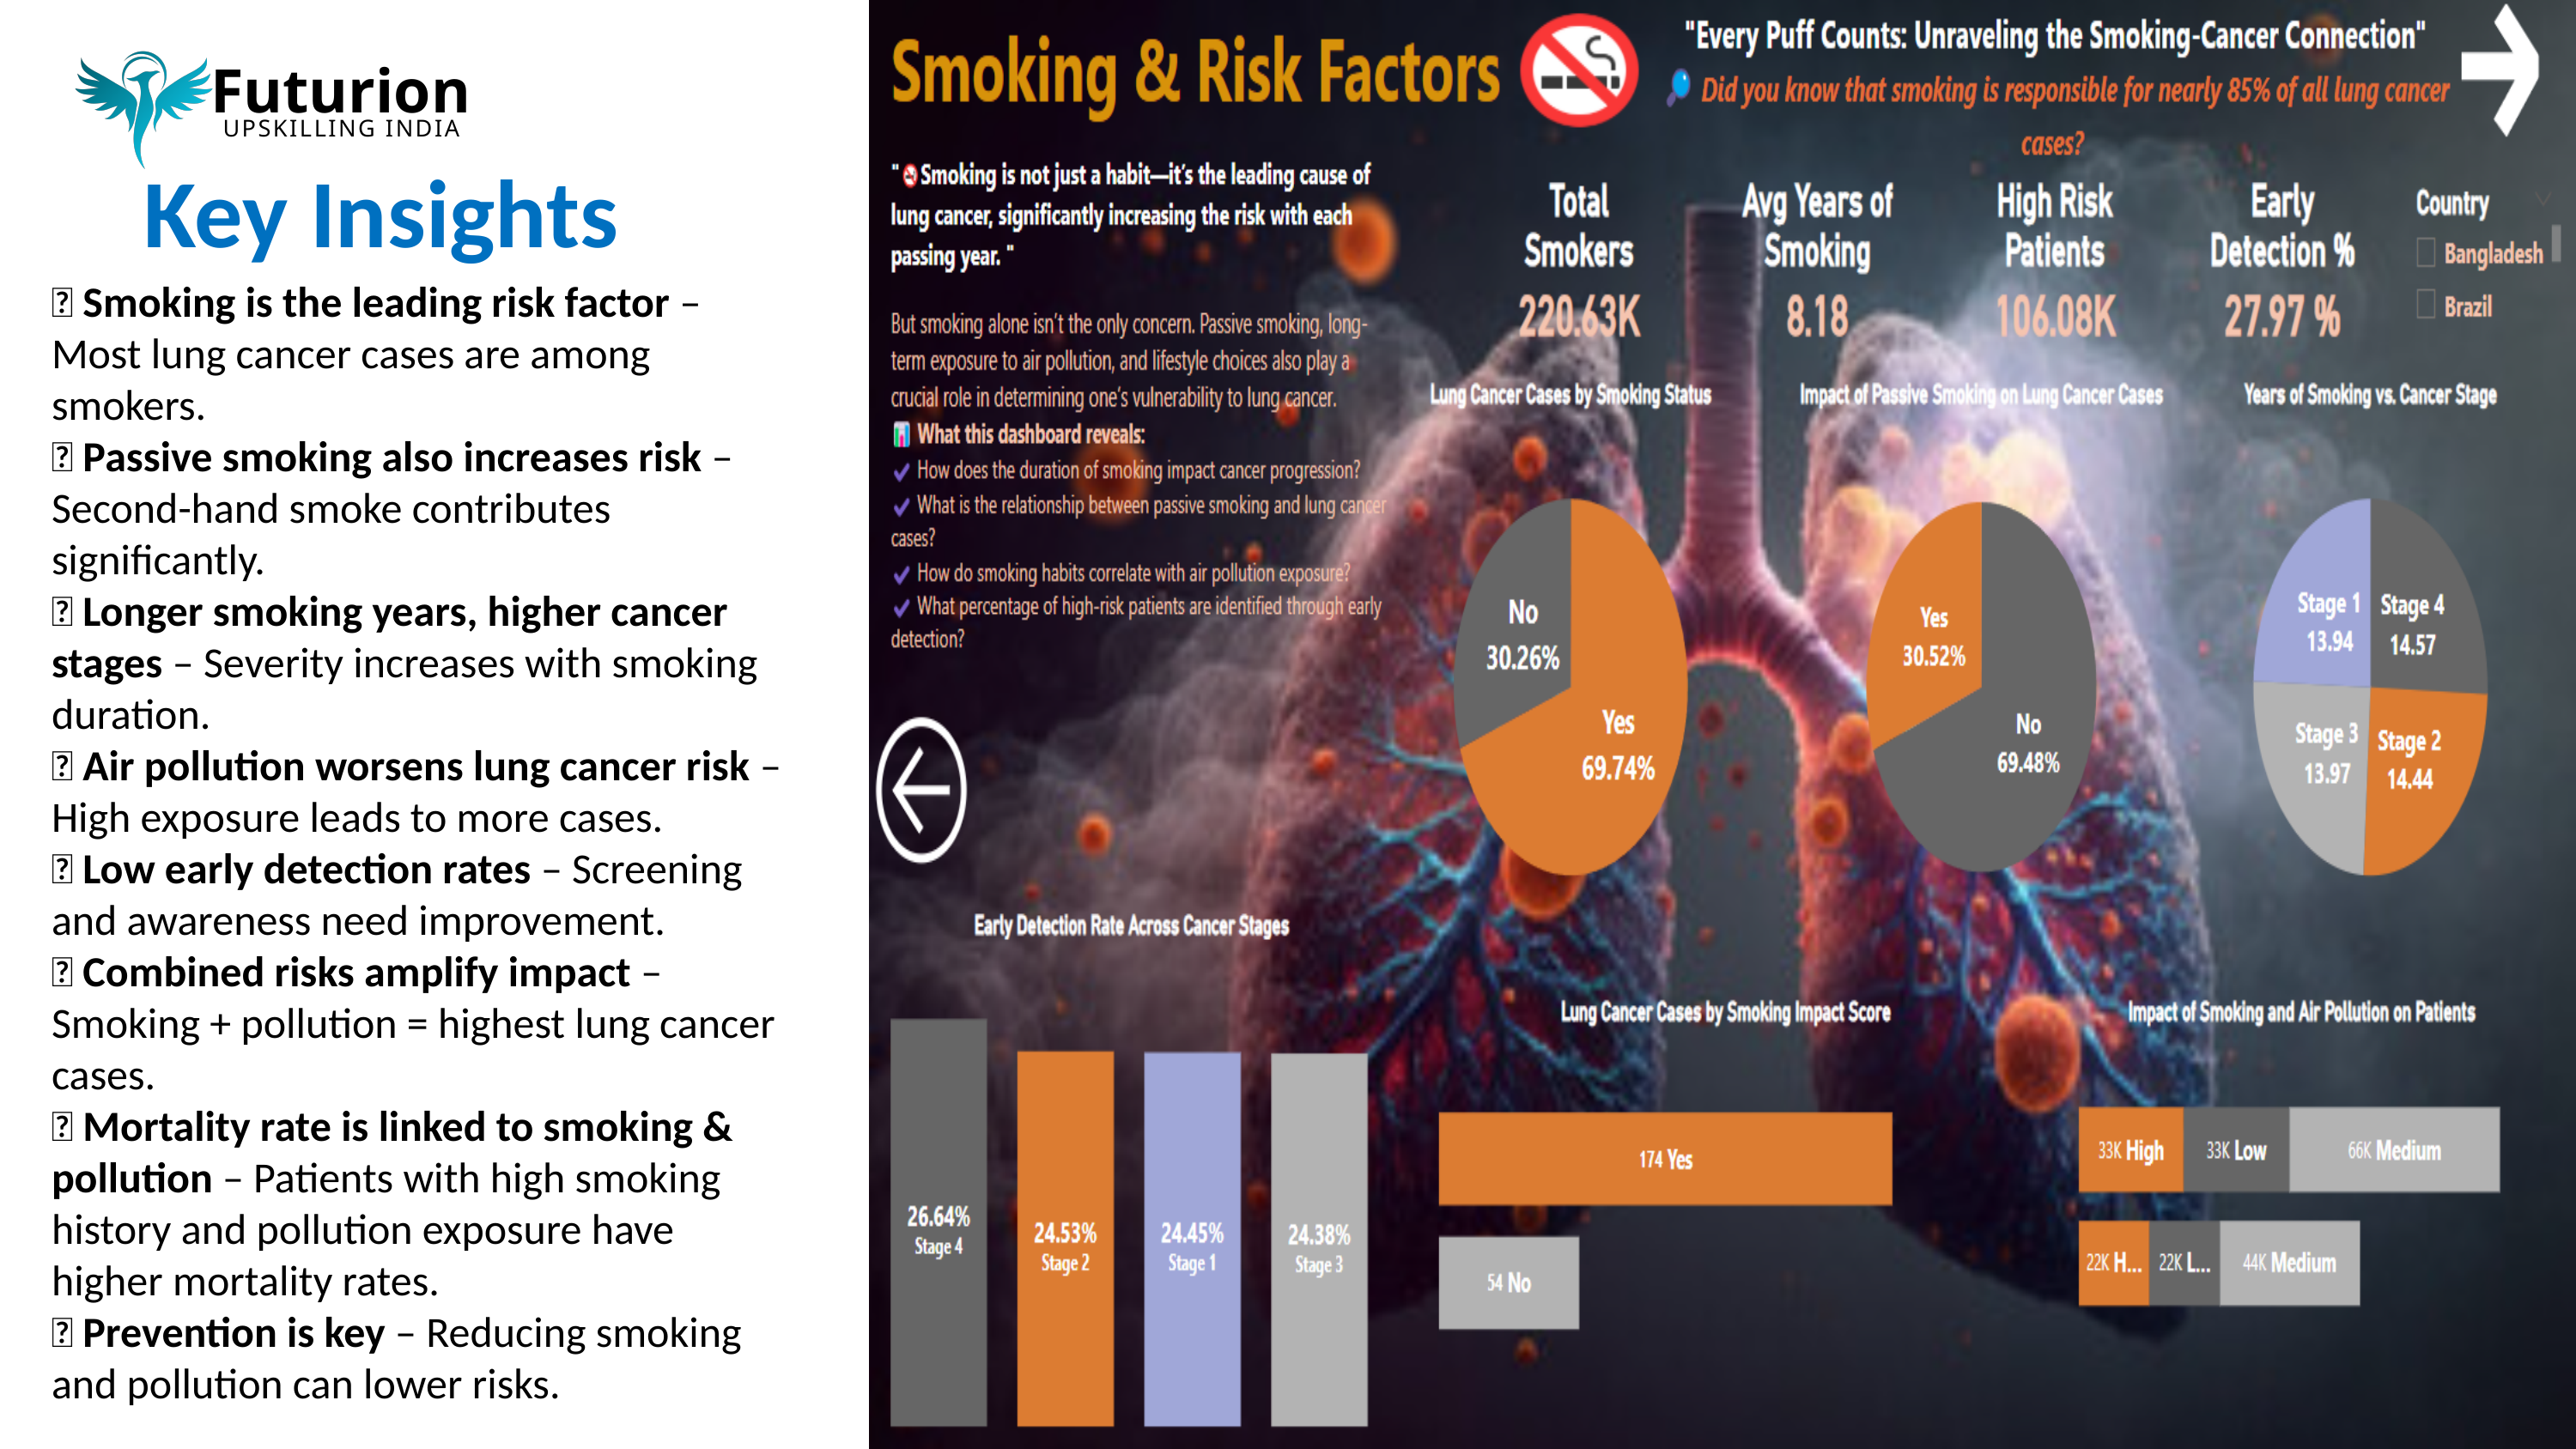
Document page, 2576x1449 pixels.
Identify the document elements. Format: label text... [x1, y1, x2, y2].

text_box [75, 48, 495, 169]
text_box Key Insights [86, 144, 677, 268]
text_box 📌 Smoking is the leading risk factor – Most lung cancer cases are among smokers. 📌 Passive smoking also increases risk – Second-hand smoke contributes significantly. 📌 Longer smoking years, higher cancer stages – Severity increases with smoking duration. 📌 Air pollution worsens lung cancer risk – High exposure leads to more cases. 📌 Low early detection rates – Screening and awareness need improvement. 📌 Combined risks amplify impact – Smoking + pollution = highest lung cancer cases. 📌 Mortality rate is linked to smoking & pollution – Patients with high smoking history and pollution exposure have higher mortality rates. 📌 Prevention is key – Reducing smoking and pollution can lower risks. [39, 268, 807, 1414]
picture [869, 0, 2576, 1449]
